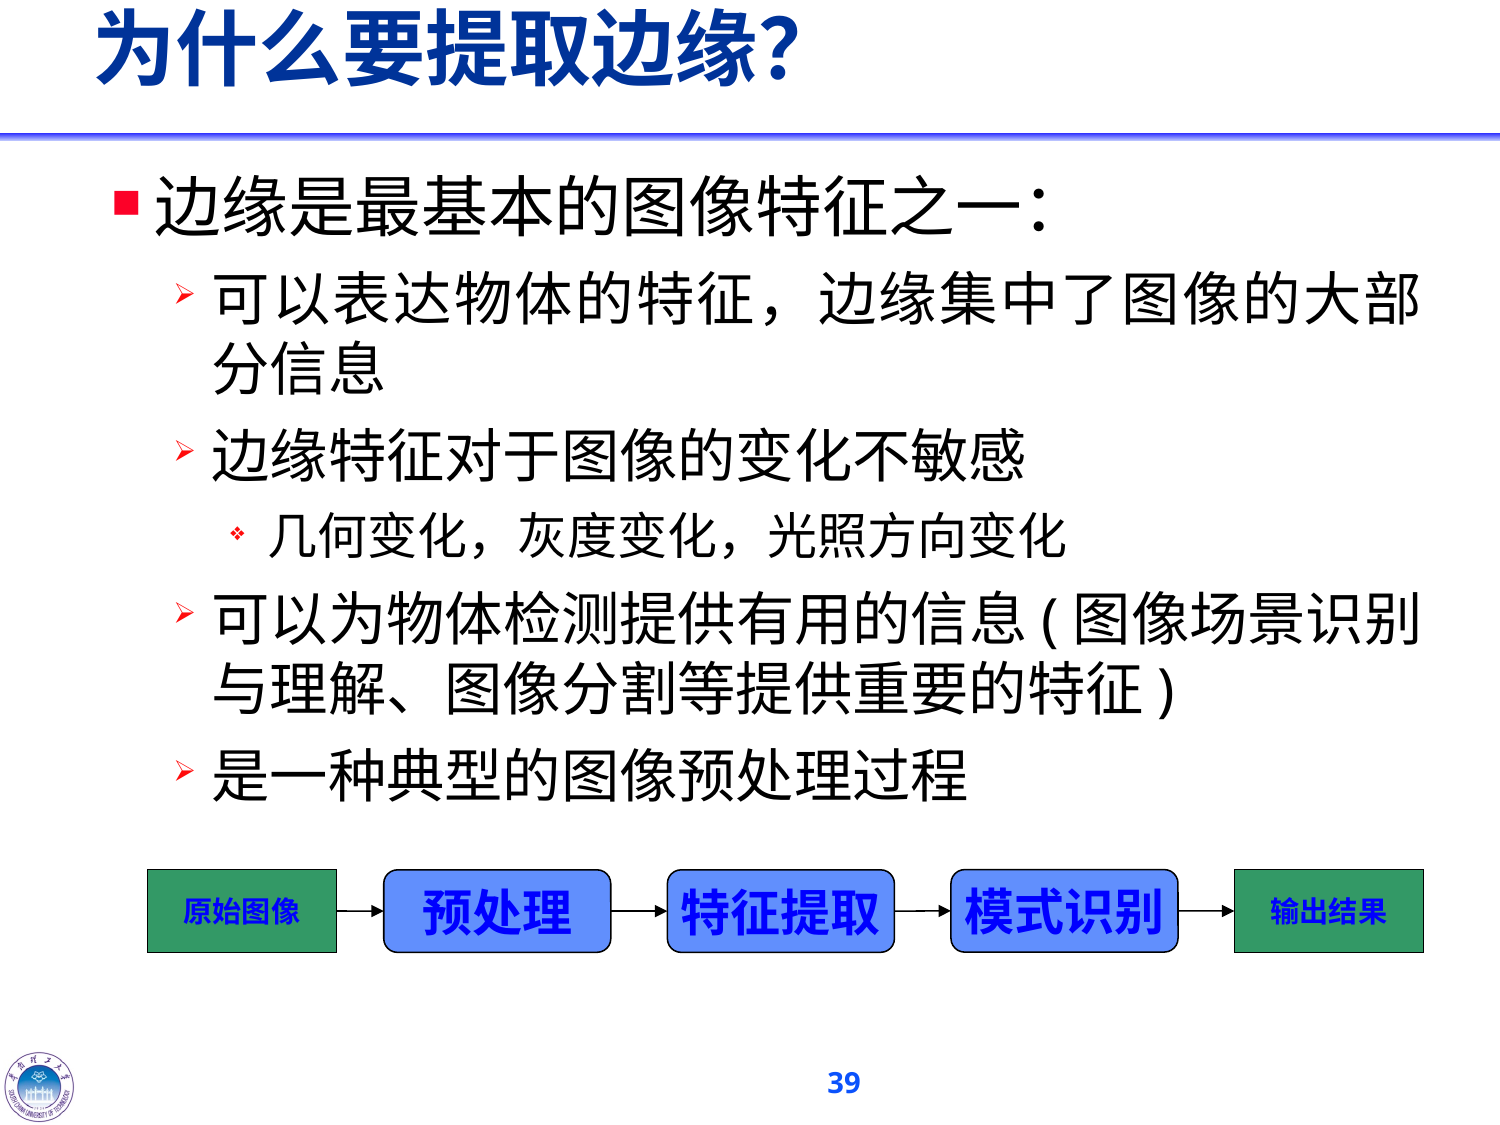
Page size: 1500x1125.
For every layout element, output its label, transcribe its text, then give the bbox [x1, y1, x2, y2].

picture [3, 1051, 75, 1123]
title 为什么要提取边缘？ [76, 0, 1428, 126]
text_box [147, 869, 1424, 953]
list 边缘是最基本的图像特征之一： 可以表达物体的特征，边缘集中了图像的大部分信息 边缘特征对于图像的变化不敏感 几何变化，灰度变化，光照方向变化 可以为物体检测提供有用的信息(图像场景识别与理解、图像分割等提供重要的特征) 是一种典型的图像预处理过程 [101, 156, 1438, 929]
